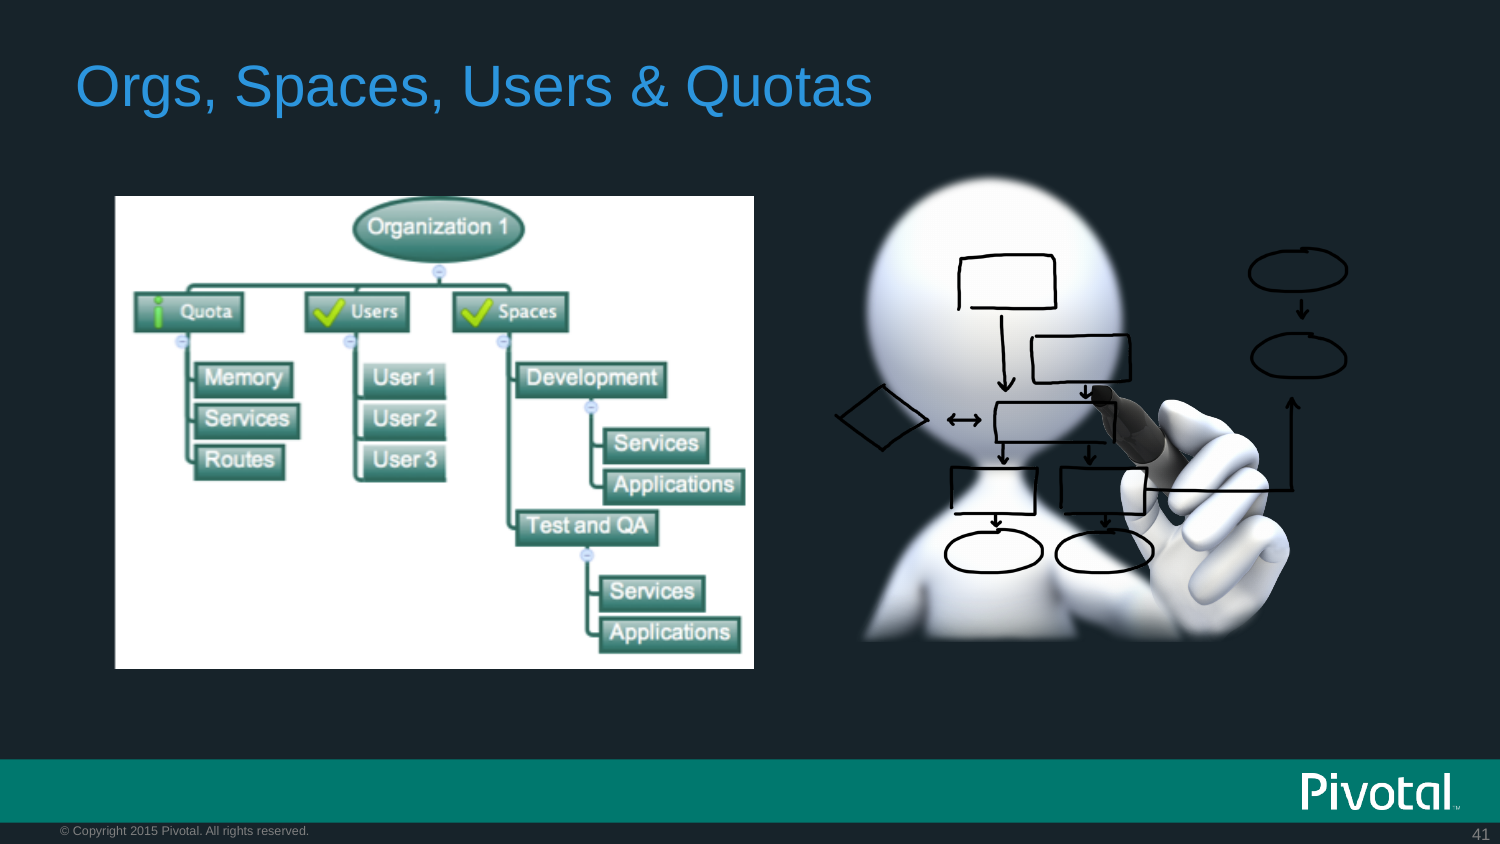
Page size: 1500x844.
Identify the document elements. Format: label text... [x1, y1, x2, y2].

picture [808, 161, 1449, 642]
title Orgs, Spaces, Users & Quotas [61, 40, 1441, 129]
picture [1302, 773, 1460, 810]
picture [113, 196, 754, 669]
